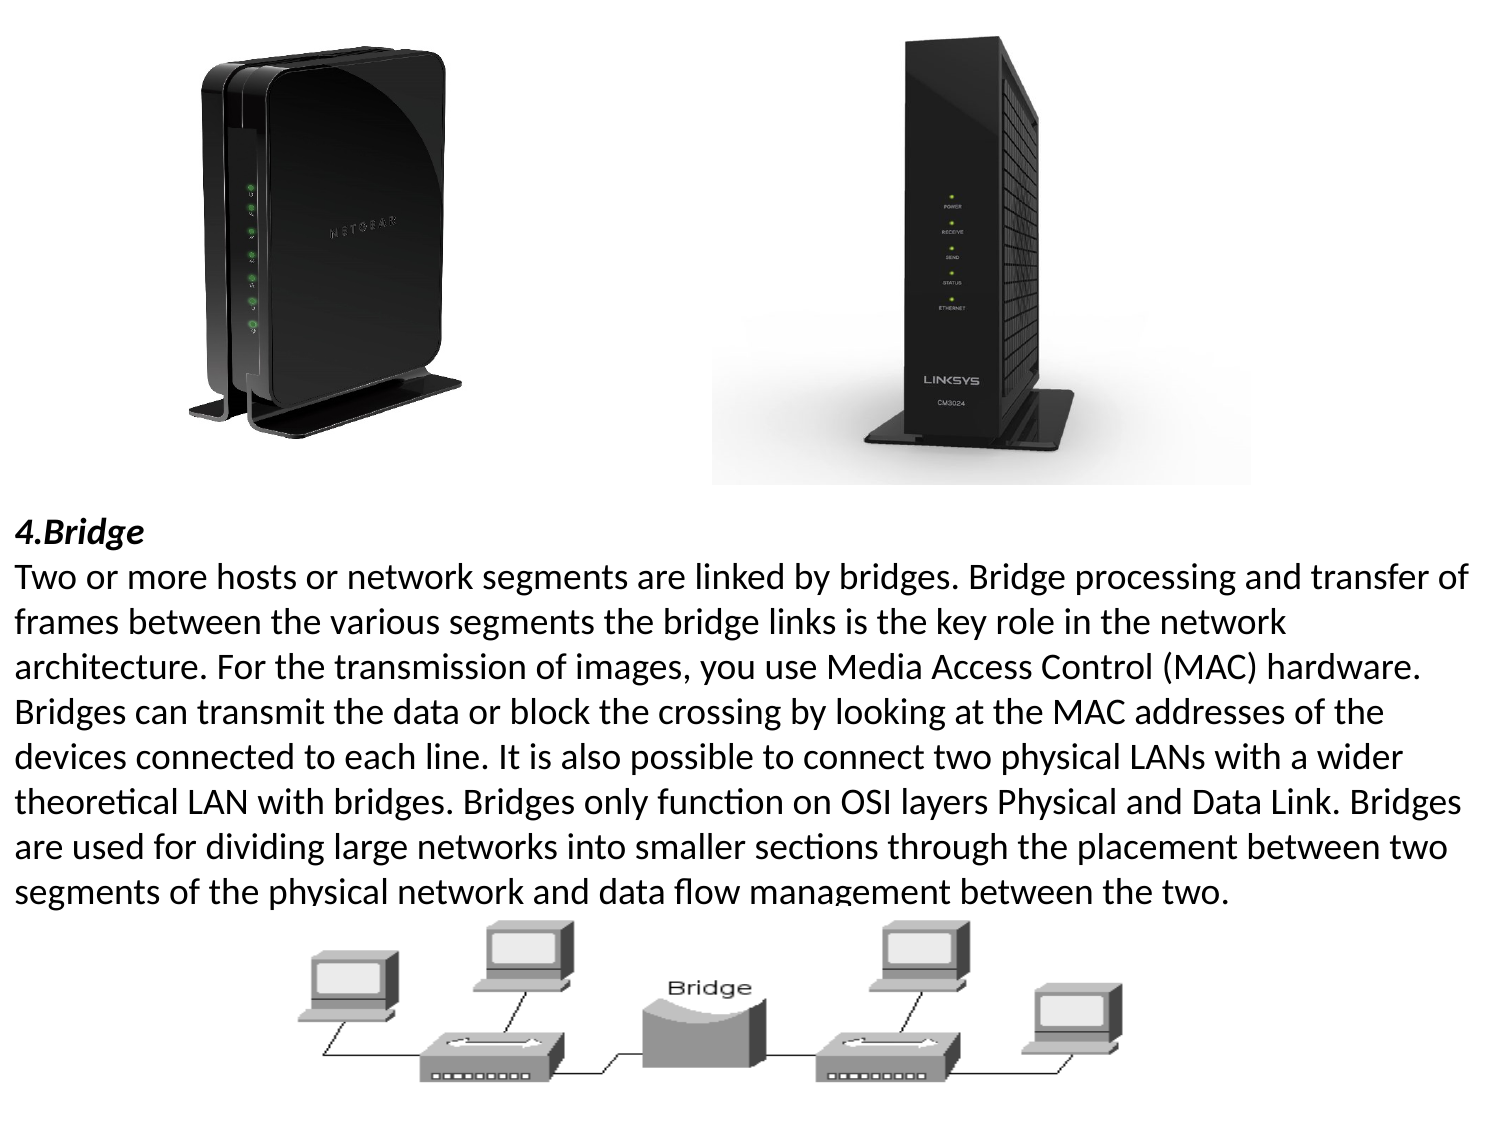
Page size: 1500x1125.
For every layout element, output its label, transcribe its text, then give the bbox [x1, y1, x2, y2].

picture [712, 0, 1251, 485]
text_box 4.Bridge Two or more hosts or network segments are linked by bridges. Bridge processing and transfer of frames between the various segments the bridge links is the key role in the network architecture. For the transmission of images, you use Media Access Control (MAC) hardware. Bridges can transmit the data or block the crossing by looking at the MAC addresses of the devices connected to each line. It is also possible to connect two physical LANs with a wider theoretical LAN with bridges. Bridges only function on OSI layers Physical and Data Link. Bridges are used for dividing large networks into smaller sections through the placement between two segments of the physical network and data flow management between the two. [0, 499, 1500, 920]
picture [62, 45, 588, 439]
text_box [287, 906, 1138, 1125]
